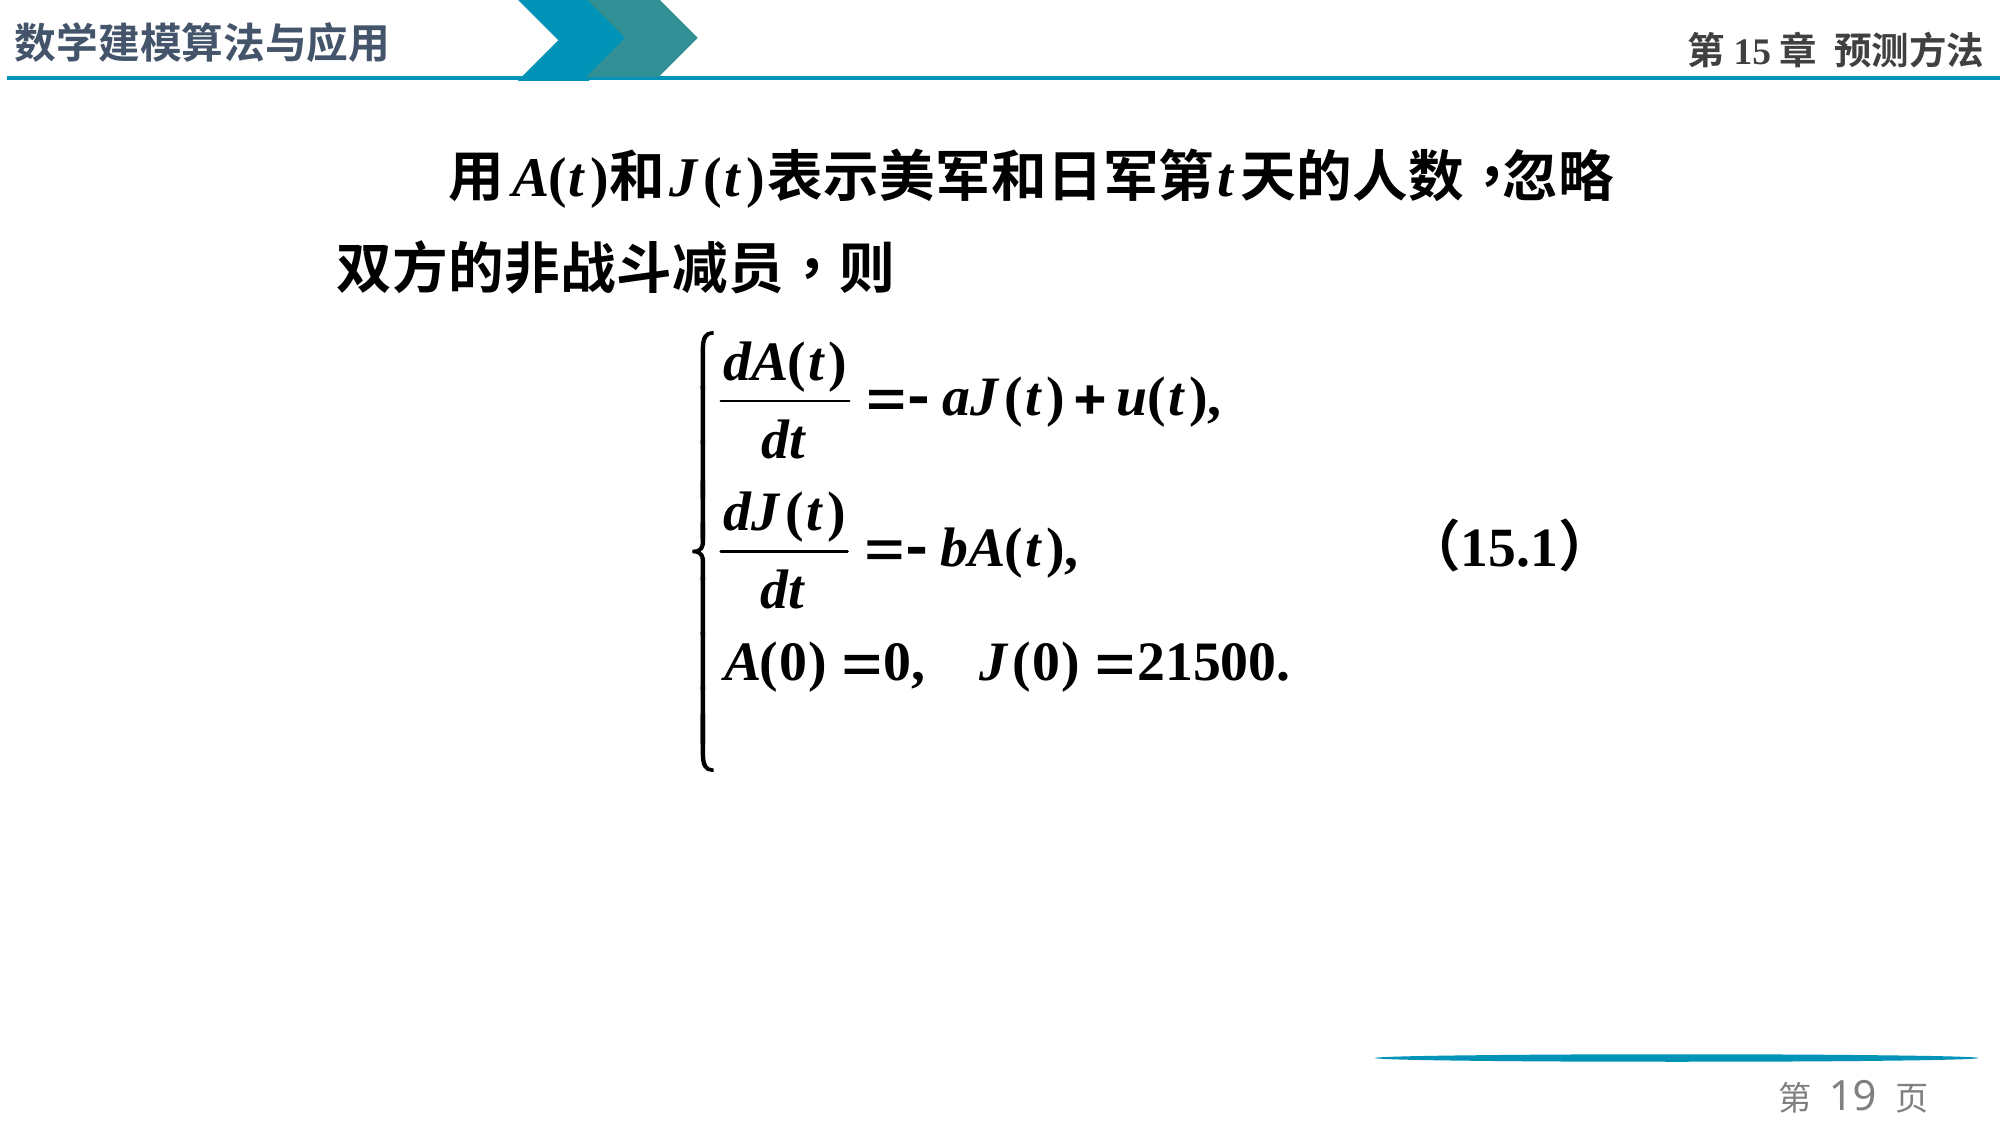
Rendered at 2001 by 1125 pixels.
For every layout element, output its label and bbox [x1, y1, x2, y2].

text_box [336, 132, 1613, 816]
